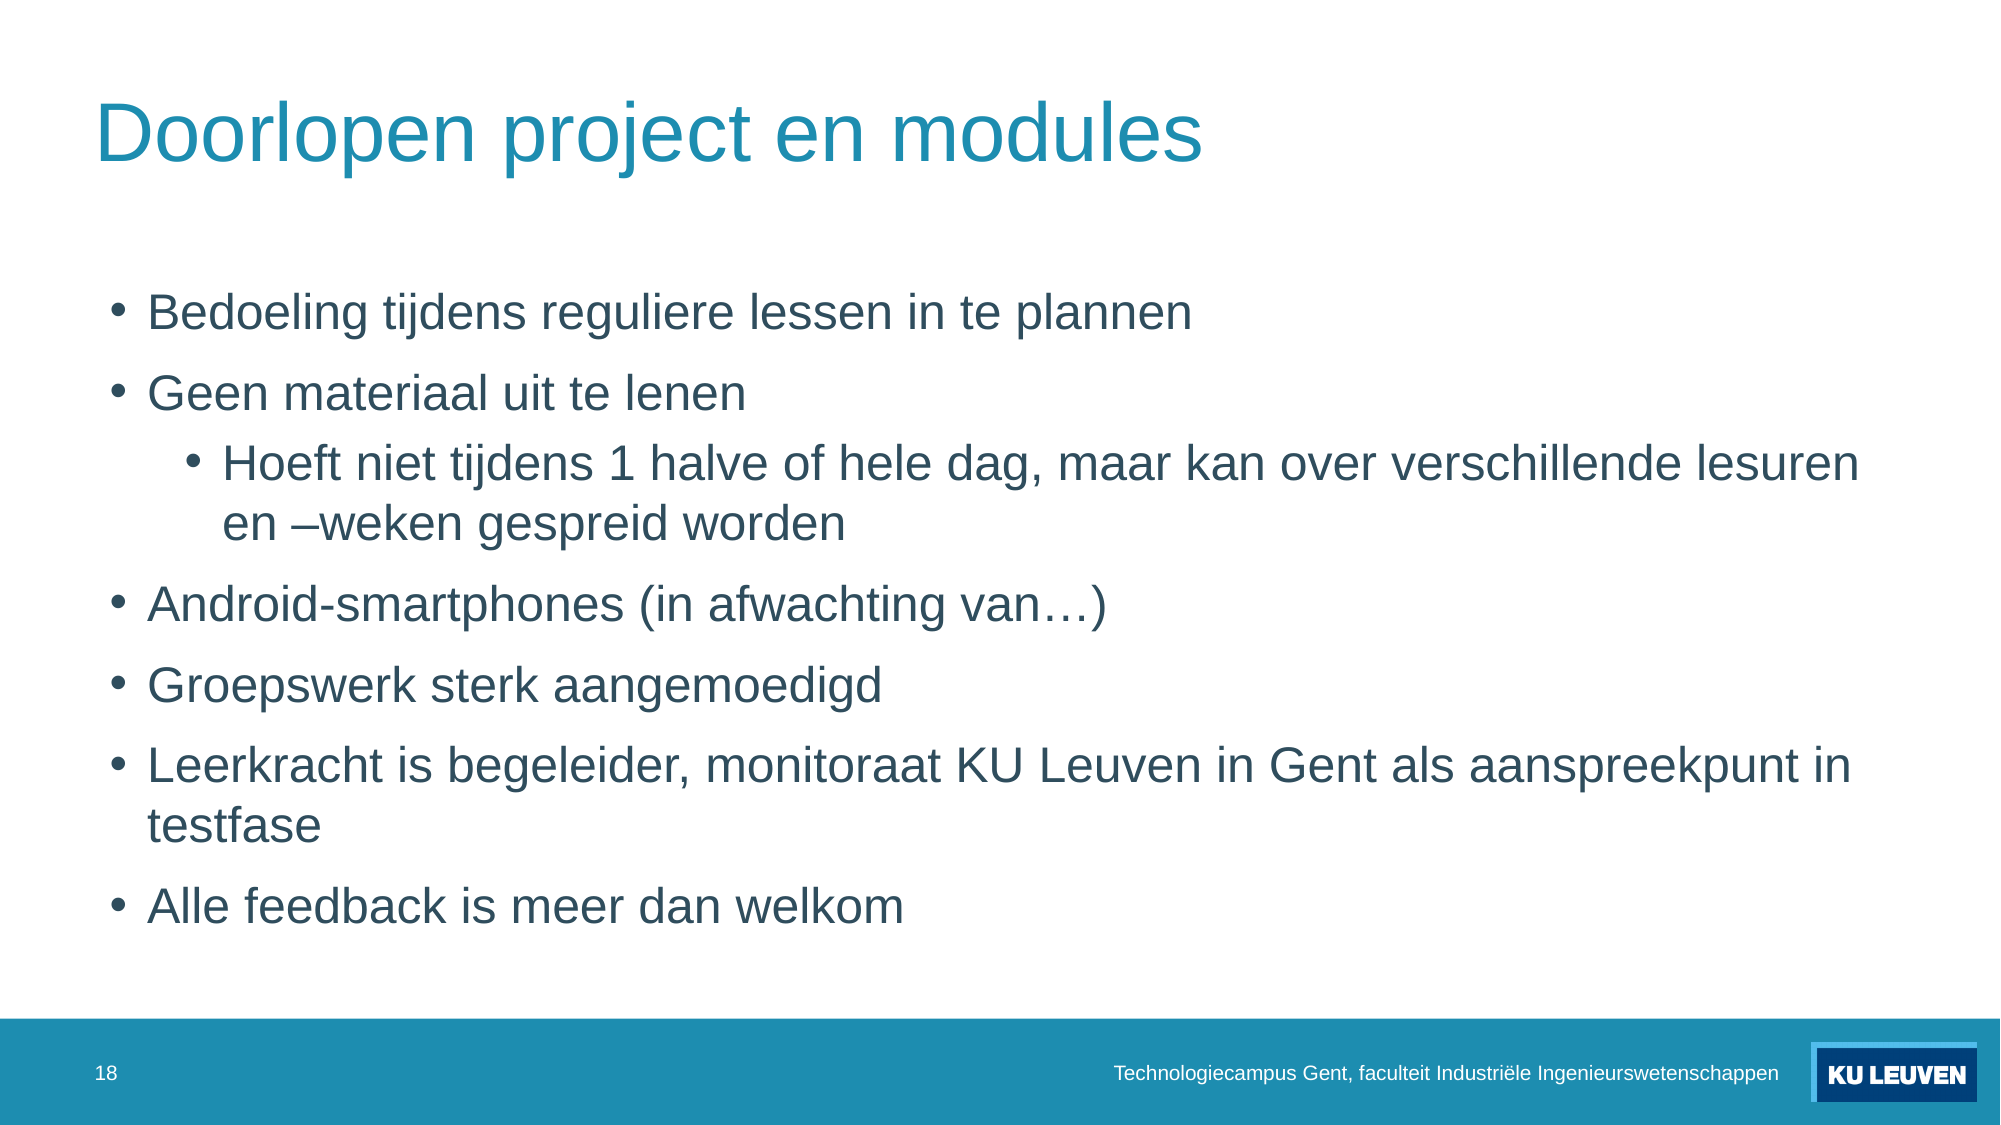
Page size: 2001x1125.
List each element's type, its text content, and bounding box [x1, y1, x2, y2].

slide_number 18 [94, 1018, 201, 1125]
title Doorlopen project en modules [94, 33, 1906, 223]
list Bedoeling tijdens reguliere lessen in te plannen Geen materiaal uit te lenen Hoeft niet tijdens 1 halve of hele dag, maar kan over verschillende lesuren en –weken gespreid worden Android-smartphones (in afwachting van…) Groepswerk sterk aangemoedigd Leerkracht is begeleider, monitoraat KU Leuven in Gent als aanspreekpunt in testfase Alle feedback is meer dan welkom [94, 271, 1906, 1004]
picture [1811, 1042, 1977, 1102]
footer Technologiecampus Gent, faculteit Industriële Ingenieurswetenschappen [989, 1018, 1809, 1125]
